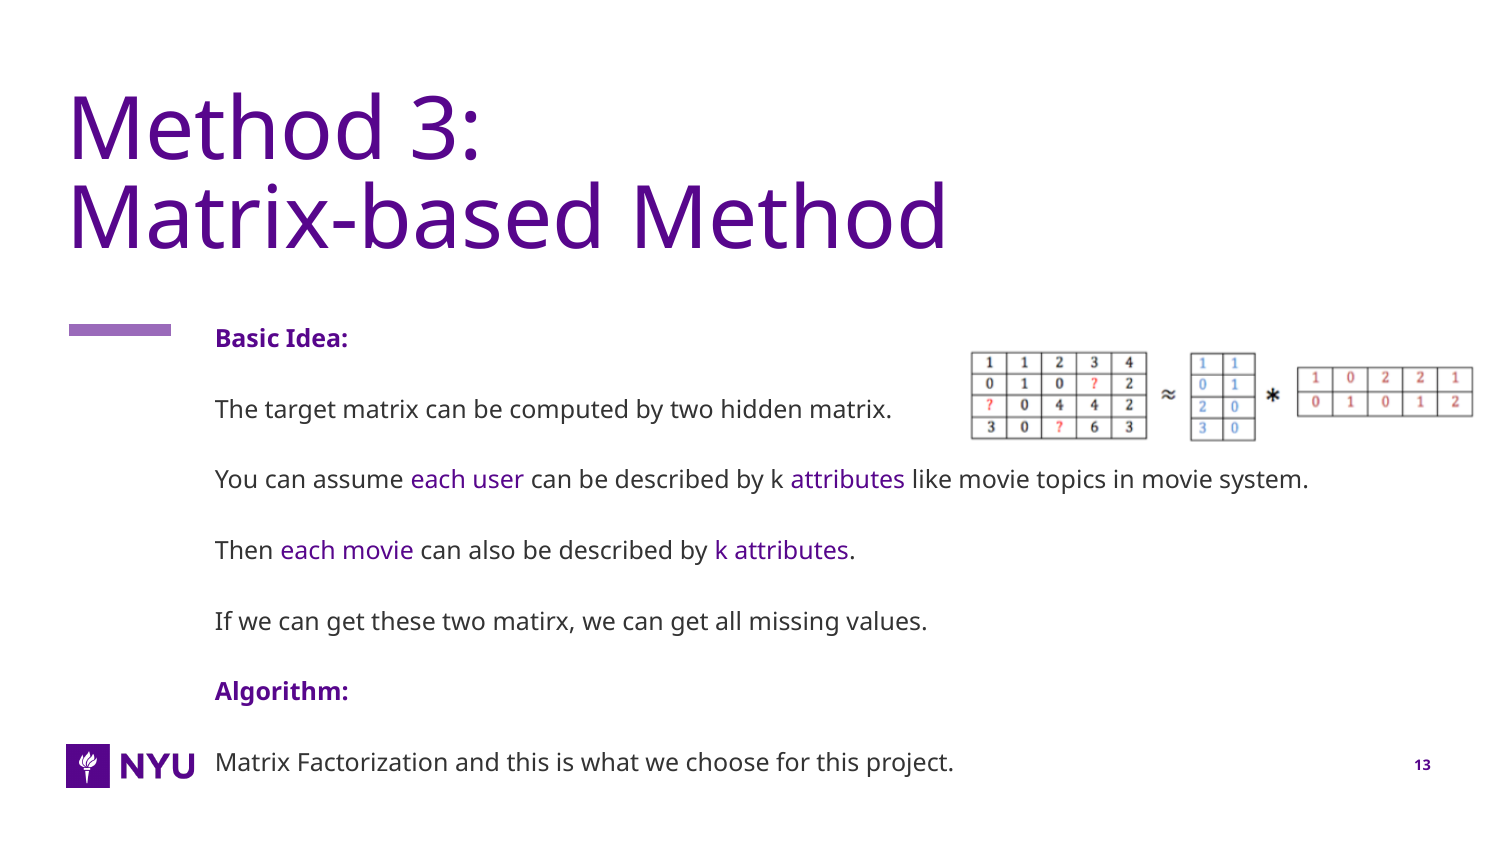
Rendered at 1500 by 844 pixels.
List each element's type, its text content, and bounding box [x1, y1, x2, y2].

picture [964, 342, 1489, 448]
text_box [725, 396, 775, 447]
list Basic Idea: The target matrix can be computed by two hidden matrix. You can assume each user can be described by k attributes like movie topics in movie system. Then each movie can also be described by k attributes. If we can get these two matirx, we can get all missing values. Algorithm: Matrix Factorization and this is what we choose for this project. [199, 300, 1460, 702]
picture [66, 744, 195, 788]
title Method 3: Matrix-based Method [51, 72, 1434, 261]
